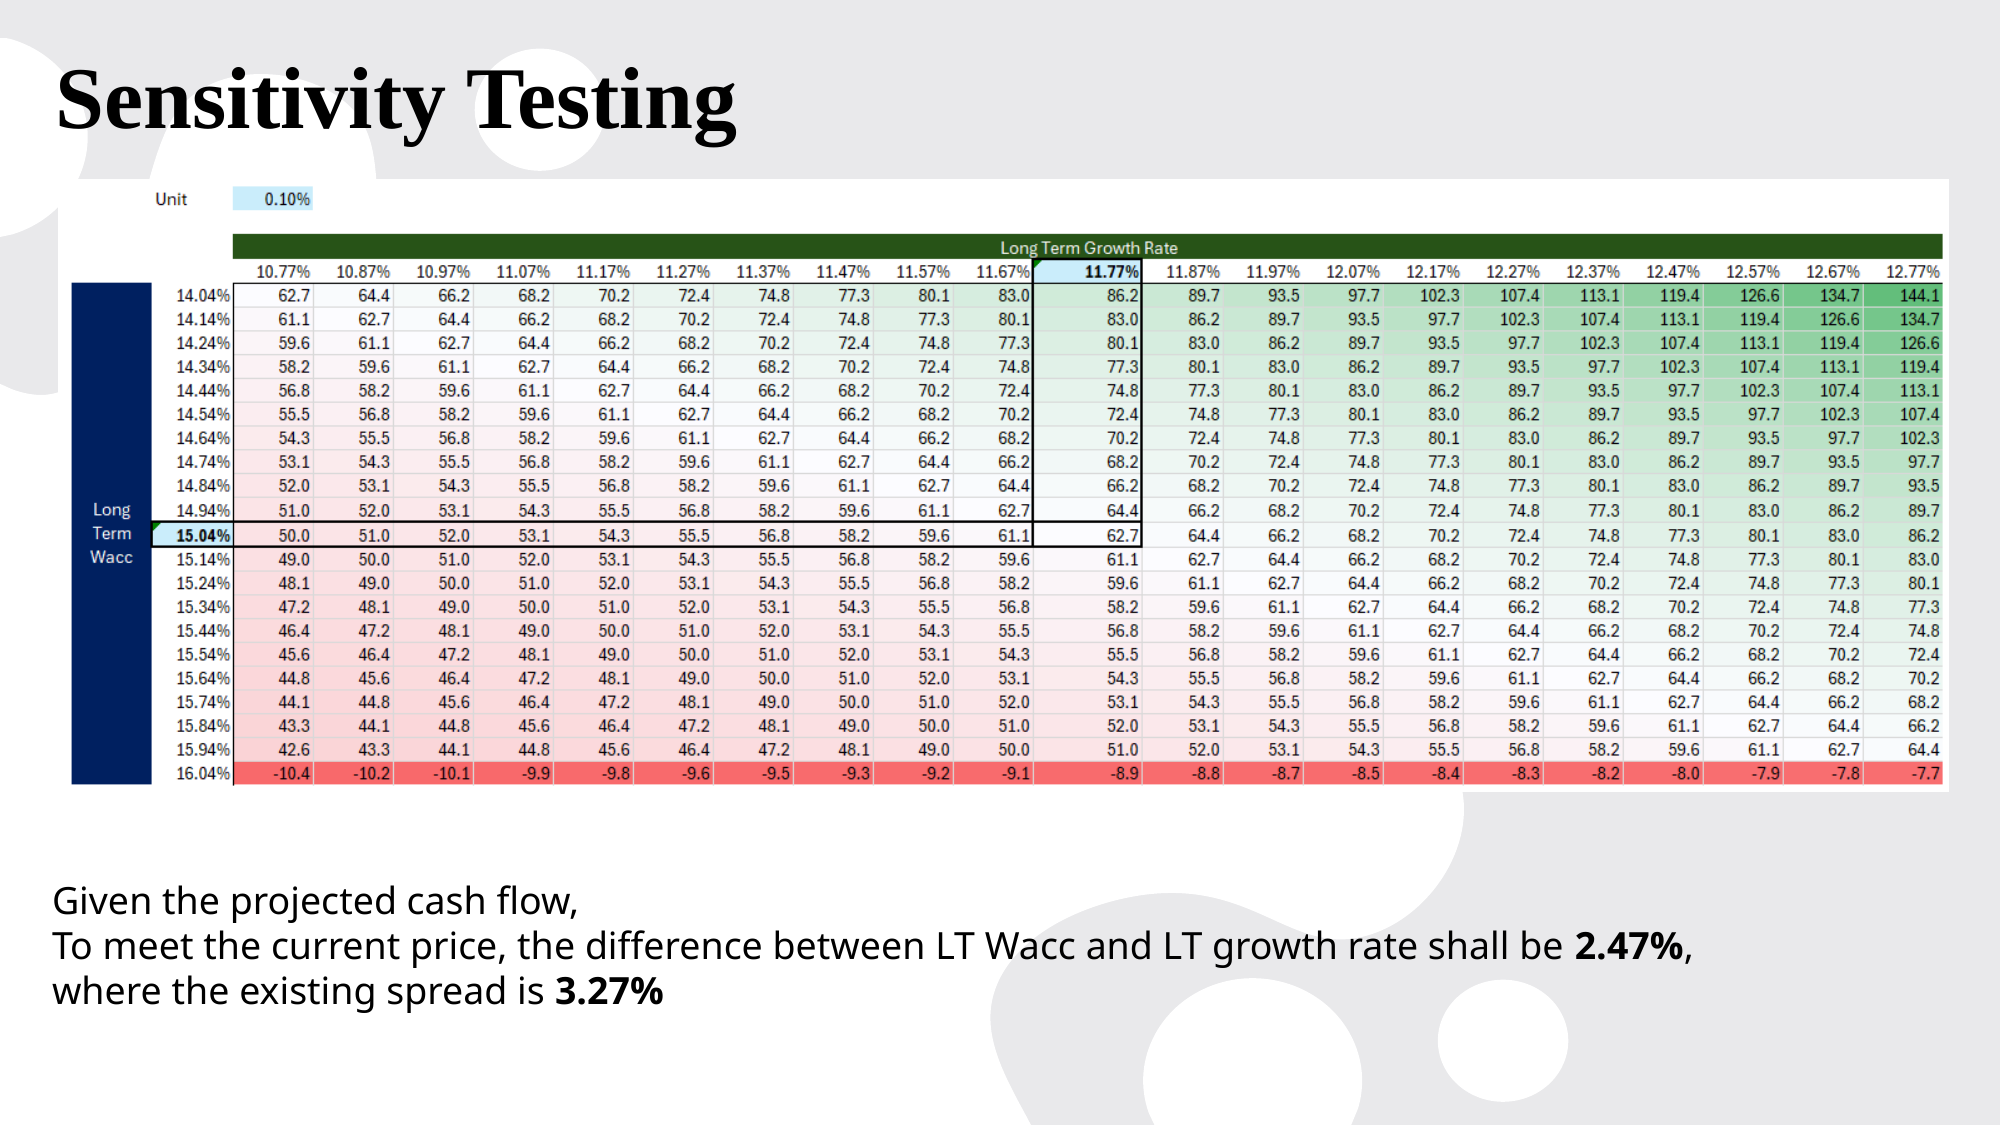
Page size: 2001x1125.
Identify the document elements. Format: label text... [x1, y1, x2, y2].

picture [58, 179, 1949, 792]
text_box Given the projected cash flow, To meet the current price, the difference between LT Wacc and LT growth rate shall be 2.47%, where the existing spread is 3.27% [37, 869, 1719, 1020]
title Sensitivity Testing [40, 32, 1635, 154]
